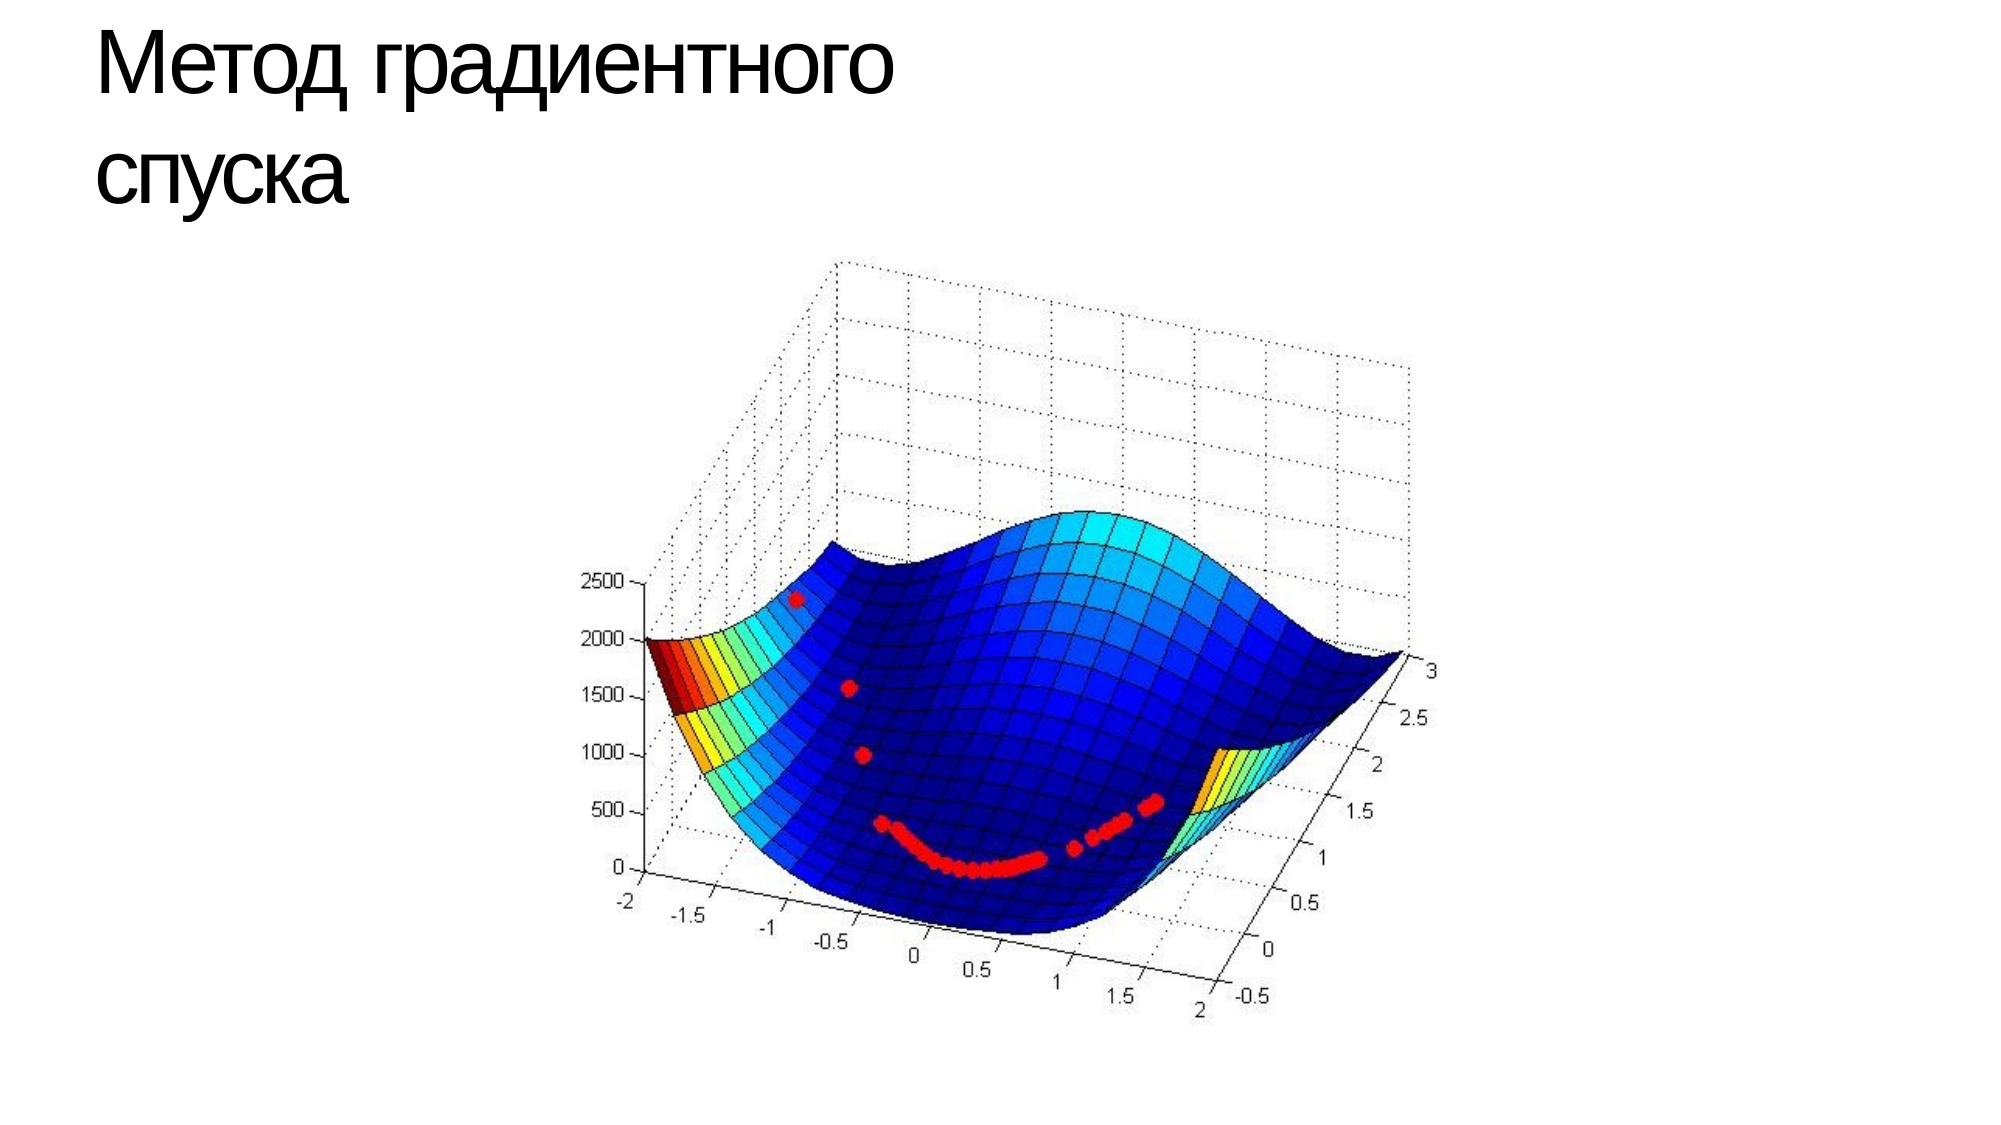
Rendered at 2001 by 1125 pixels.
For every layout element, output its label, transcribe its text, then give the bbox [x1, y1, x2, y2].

text_box [580, 256, 1438, 1027]
title Метод градиентного спуска [92, 0, 1168, 223]
